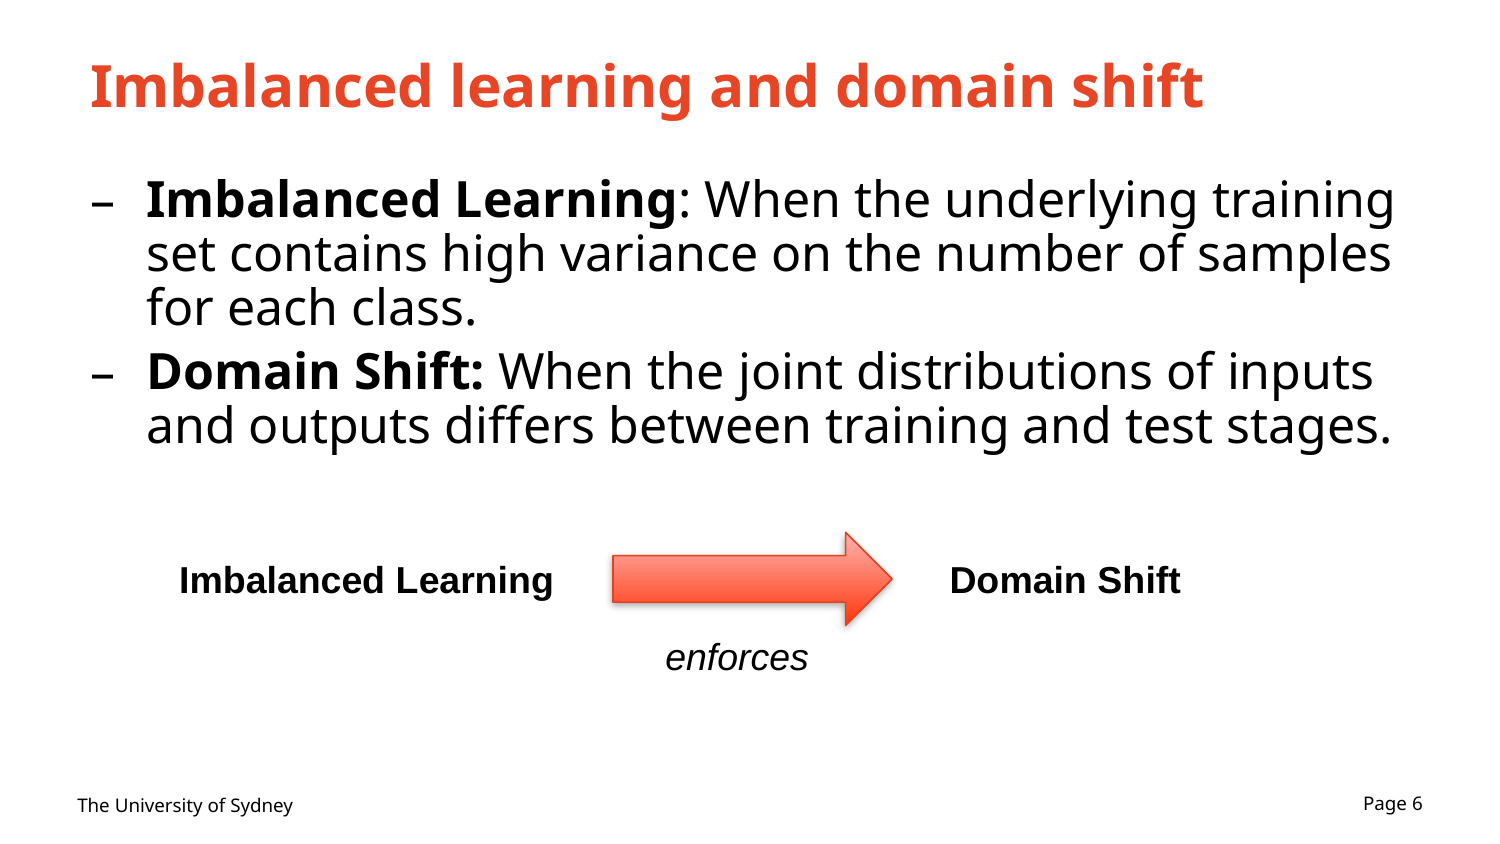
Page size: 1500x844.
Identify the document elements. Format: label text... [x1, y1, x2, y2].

title Imbalanced learning and domain shift [75, 14, 1425, 155]
text_box enforces [650, 625, 824, 686]
text_box Imbalanced Learning [164, 548, 570, 609]
list Imbalanced Learning: When the underlying training set contains high variance on the number of samples for each class. Domain Shift: When the joint distributions of inputs and outputs differs between training and test stages. [75, 167, 1425, 456]
text_box [612, 531, 893, 627]
text_box Domain Shift [934, 548, 1197, 609]
